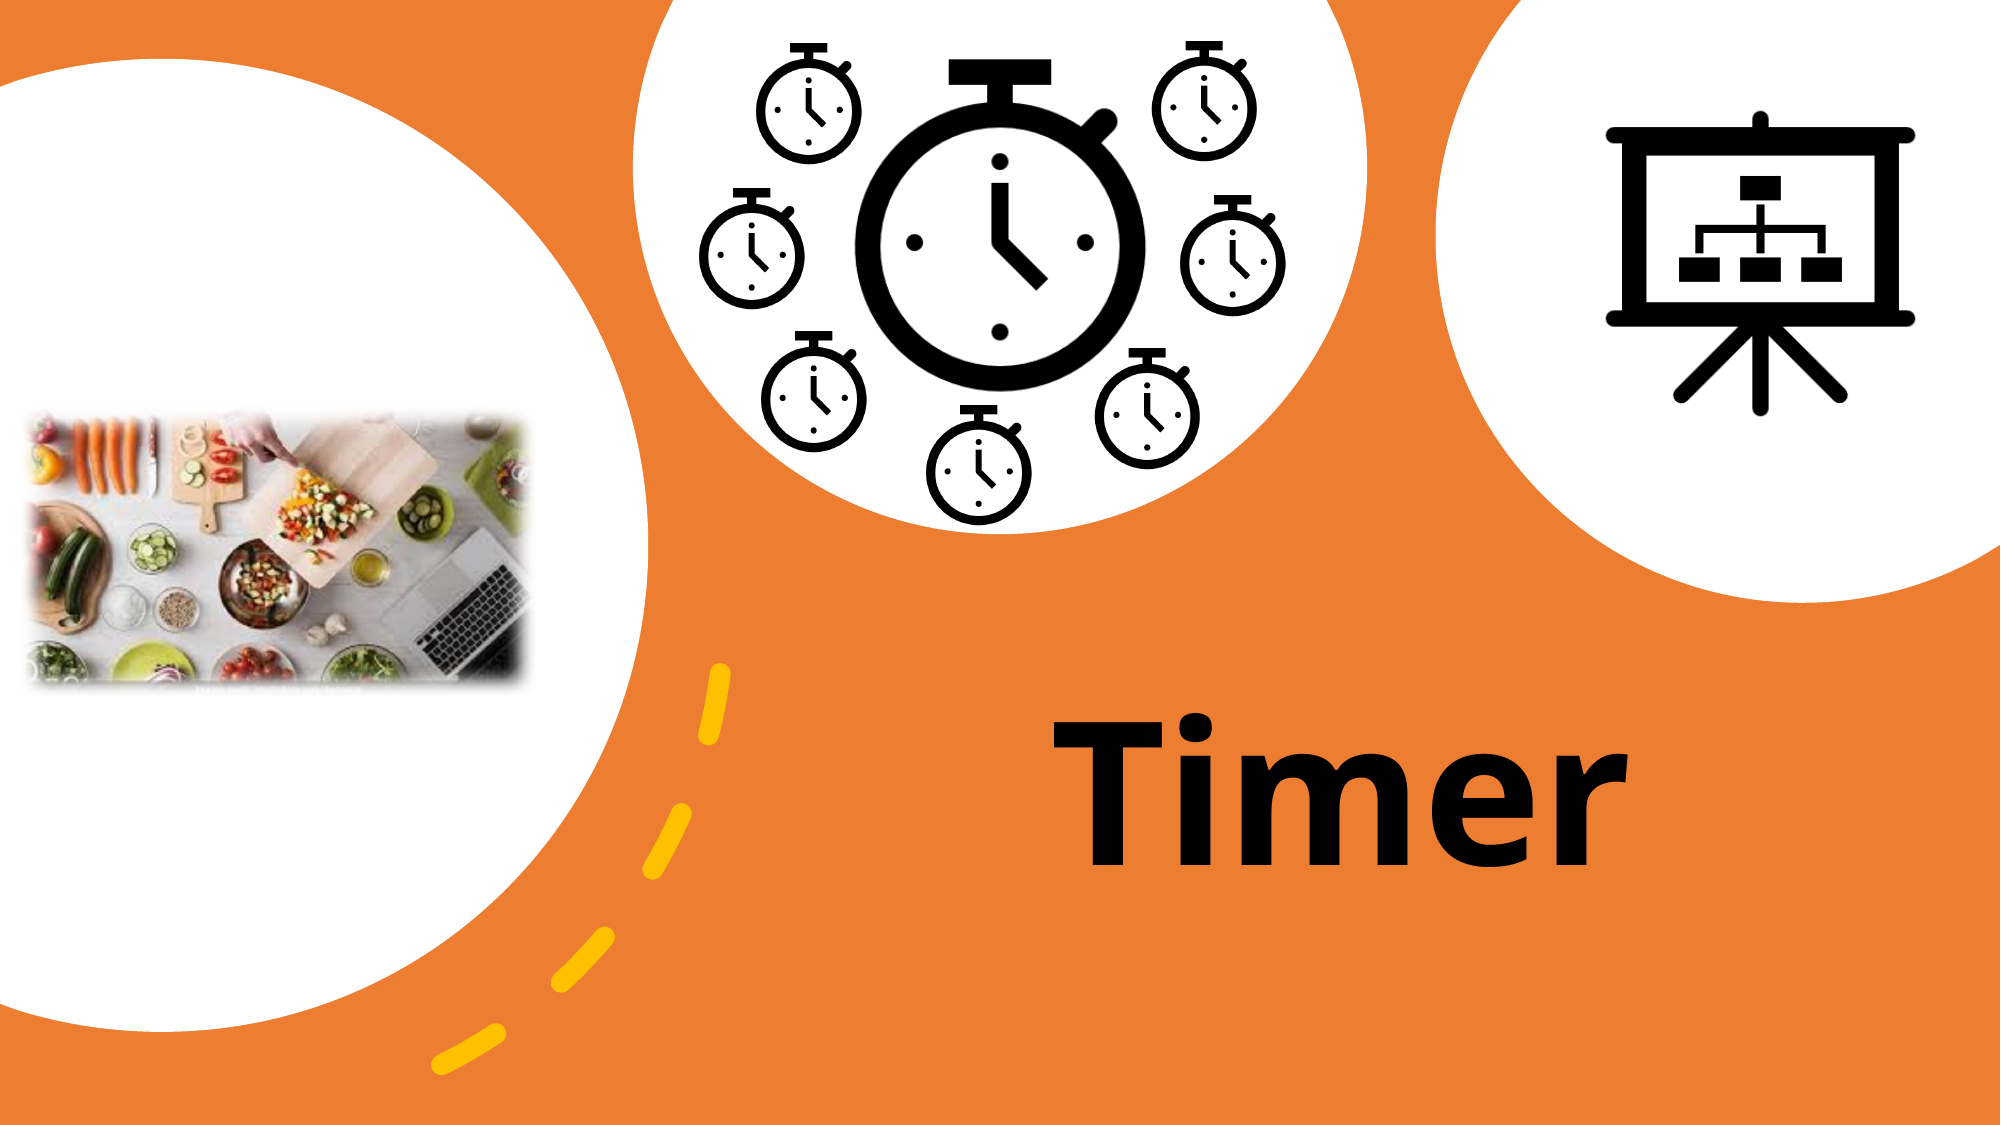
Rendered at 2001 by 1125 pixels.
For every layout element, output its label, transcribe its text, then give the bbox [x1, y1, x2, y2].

title Timer [1008, 682, 1675, 917]
picture [19, 405, 537, 698]
picture [677, 21, 1307, 540]
text_box [243, 650, 721, 1096]
text_box [1053, 431, 1190, 532]
picture [1565, 66, 1956, 457]
text_box [0, 57, 650, 1033]
text_box [0, 0, 2000, 1125]
text_box [785, 431, 904, 523]
text_box [631, 0, 1369, 462]
text_box [1434, 0, 2000, 604]
